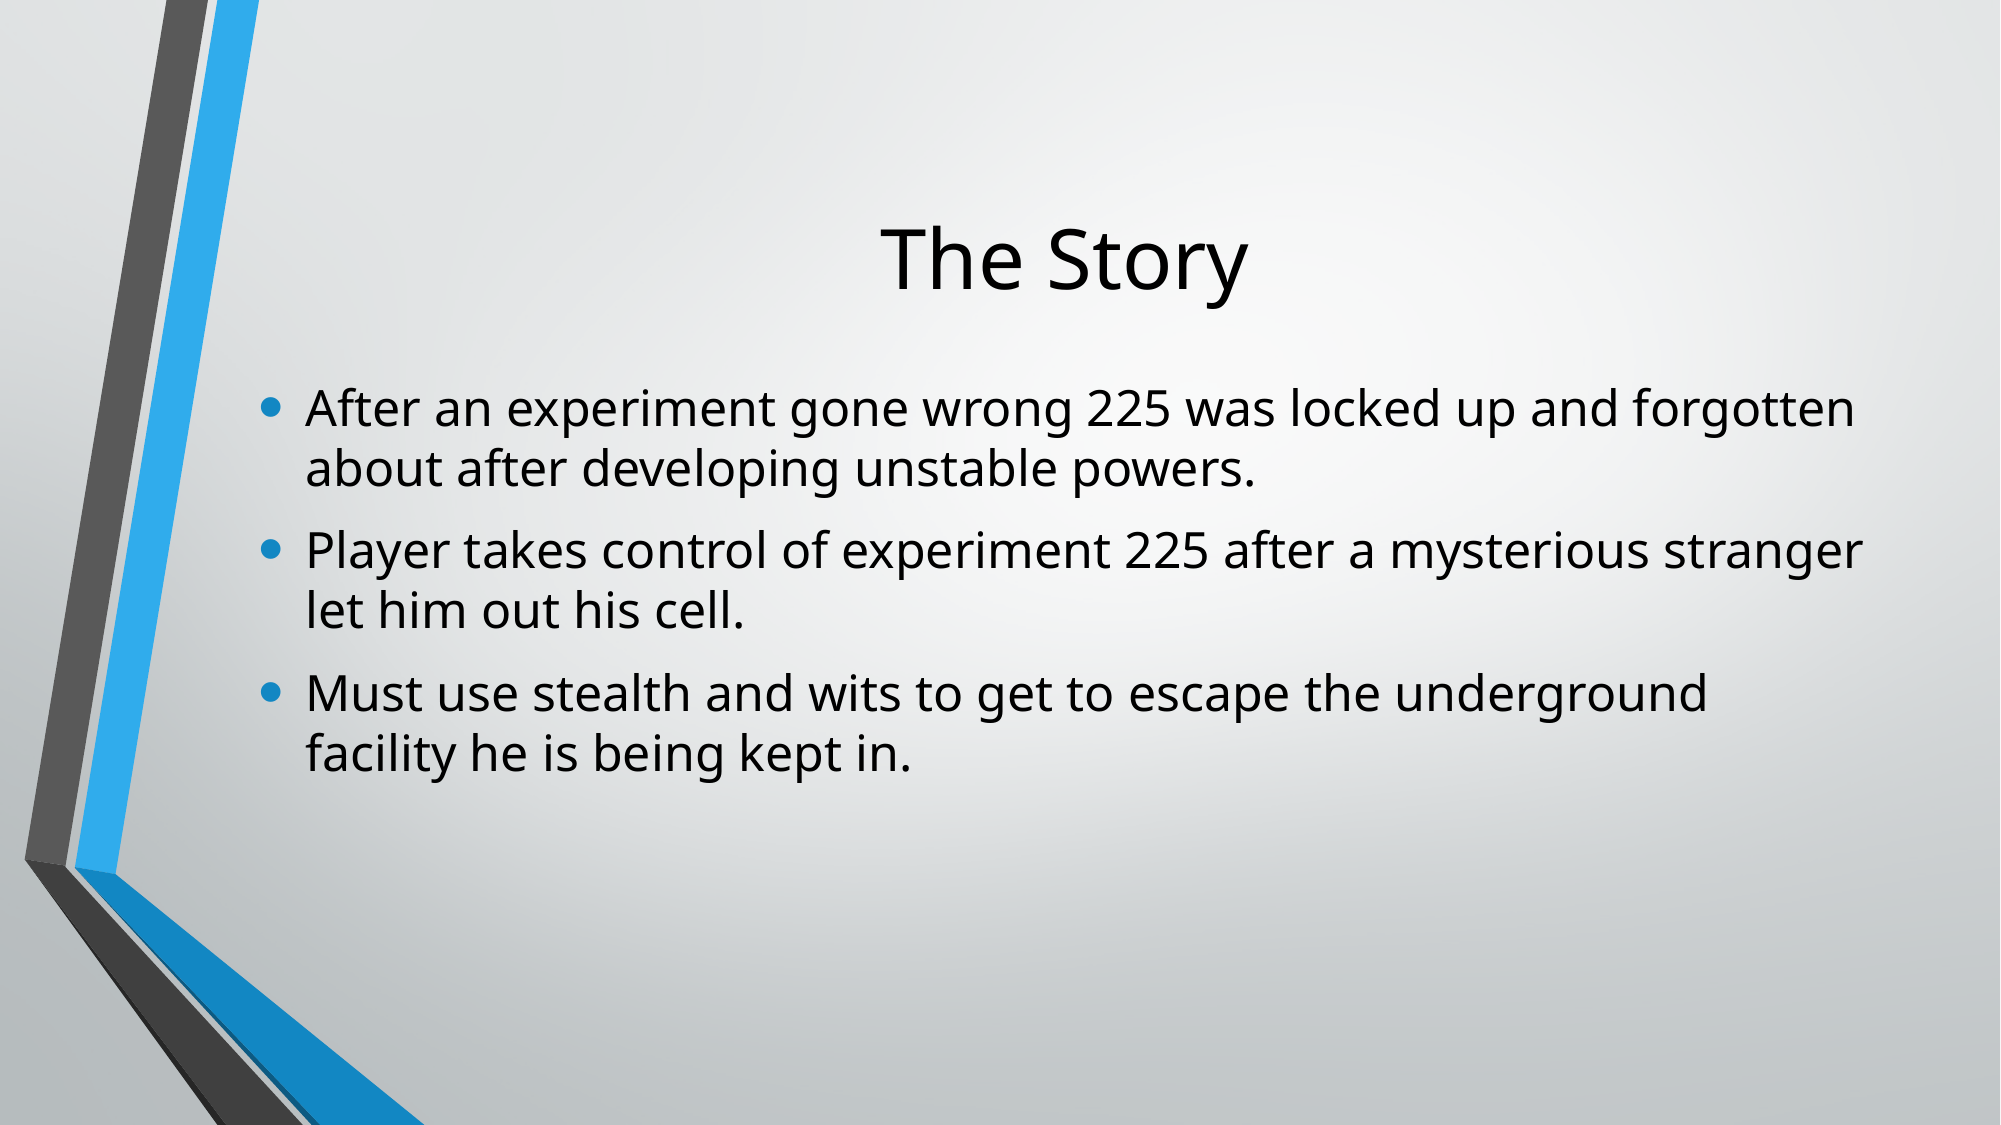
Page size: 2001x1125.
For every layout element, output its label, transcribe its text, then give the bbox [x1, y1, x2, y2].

title The Story [243, 112, 1887, 322]
list After an experiment gone wrong 225 was locked up and forgotten about after developing unstable powers. Player takes control of experiment 225 after a mysterious stranger let him out his cell. Must use stealth and wits to get to escape the underground facility he is being kept in. [243, 322, 1887, 835]
